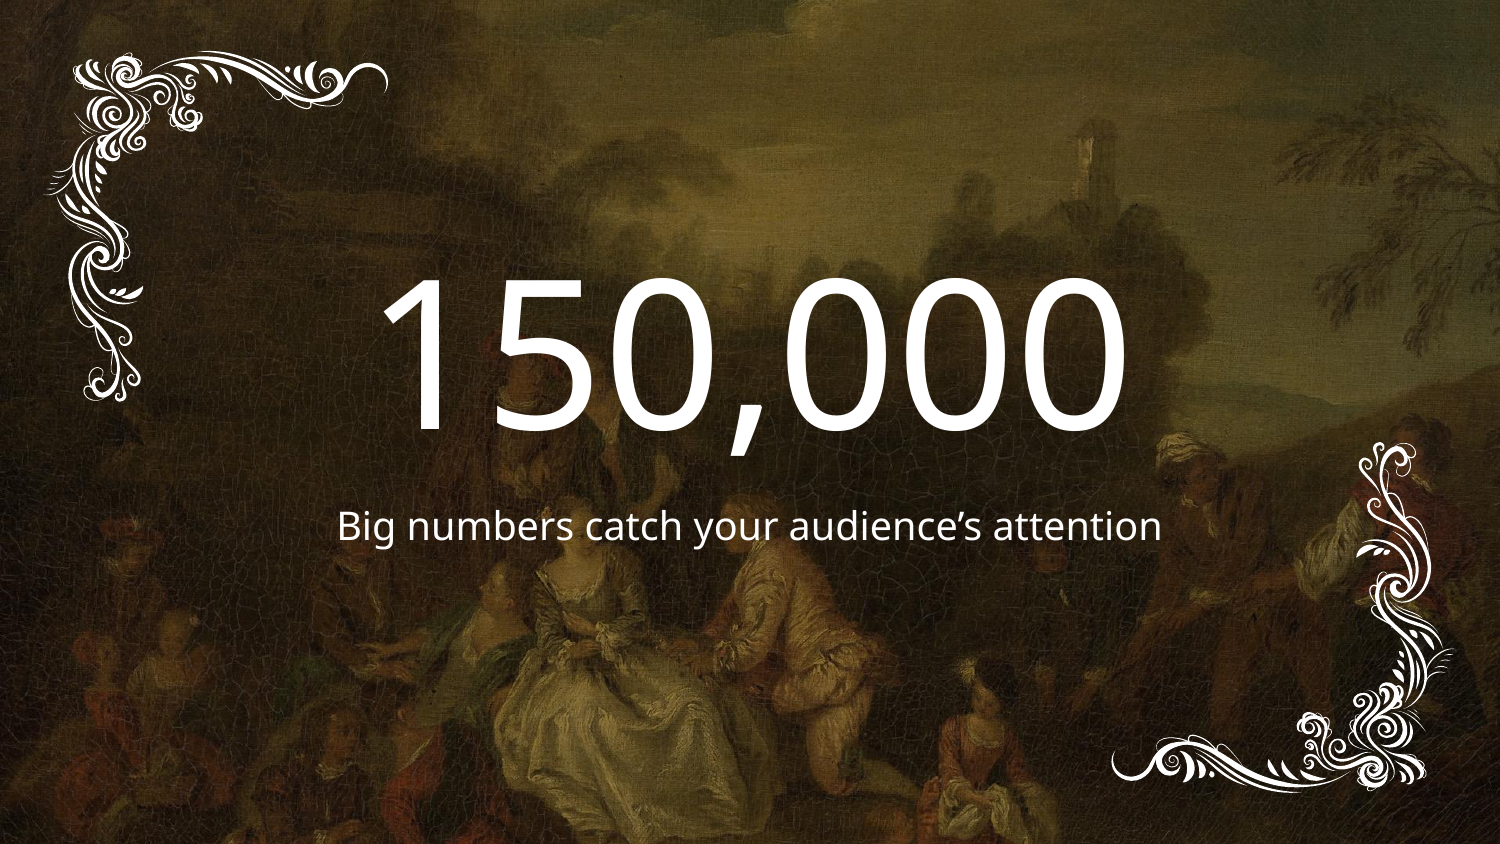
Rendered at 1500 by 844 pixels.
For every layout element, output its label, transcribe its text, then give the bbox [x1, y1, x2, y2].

picture [0, 0, 1500, 844]
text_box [1110, 441, 1457, 794]
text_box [42, 50, 389, 402]
subtitle Big numbers catch your audience’s attention [210, 485, 1105, 568]
title 150,000 [210, 276, 1290, 485]
